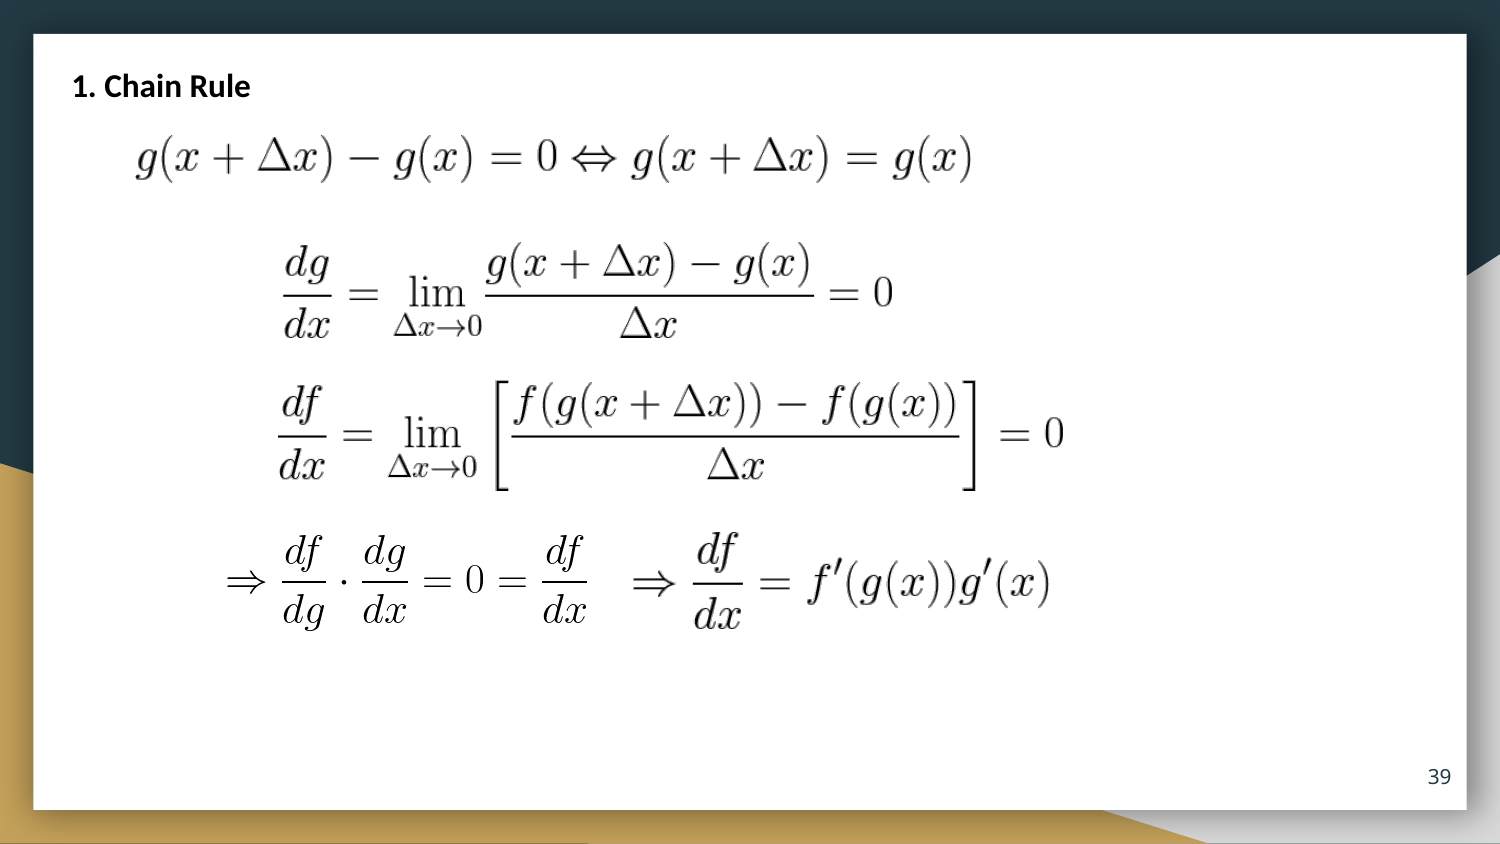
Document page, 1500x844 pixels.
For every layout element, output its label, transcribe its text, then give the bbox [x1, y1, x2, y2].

picture [277, 242, 893, 339]
slide_number 39 [1376, 745, 1467, 810]
text_box 1. Chain Rule [56, 49, 762, 120]
picture [633, 532, 1049, 629]
picture [226, 535, 587, 631]
picture [135, 135, 971, 183]
picture [277, 379, 1065, 491]
